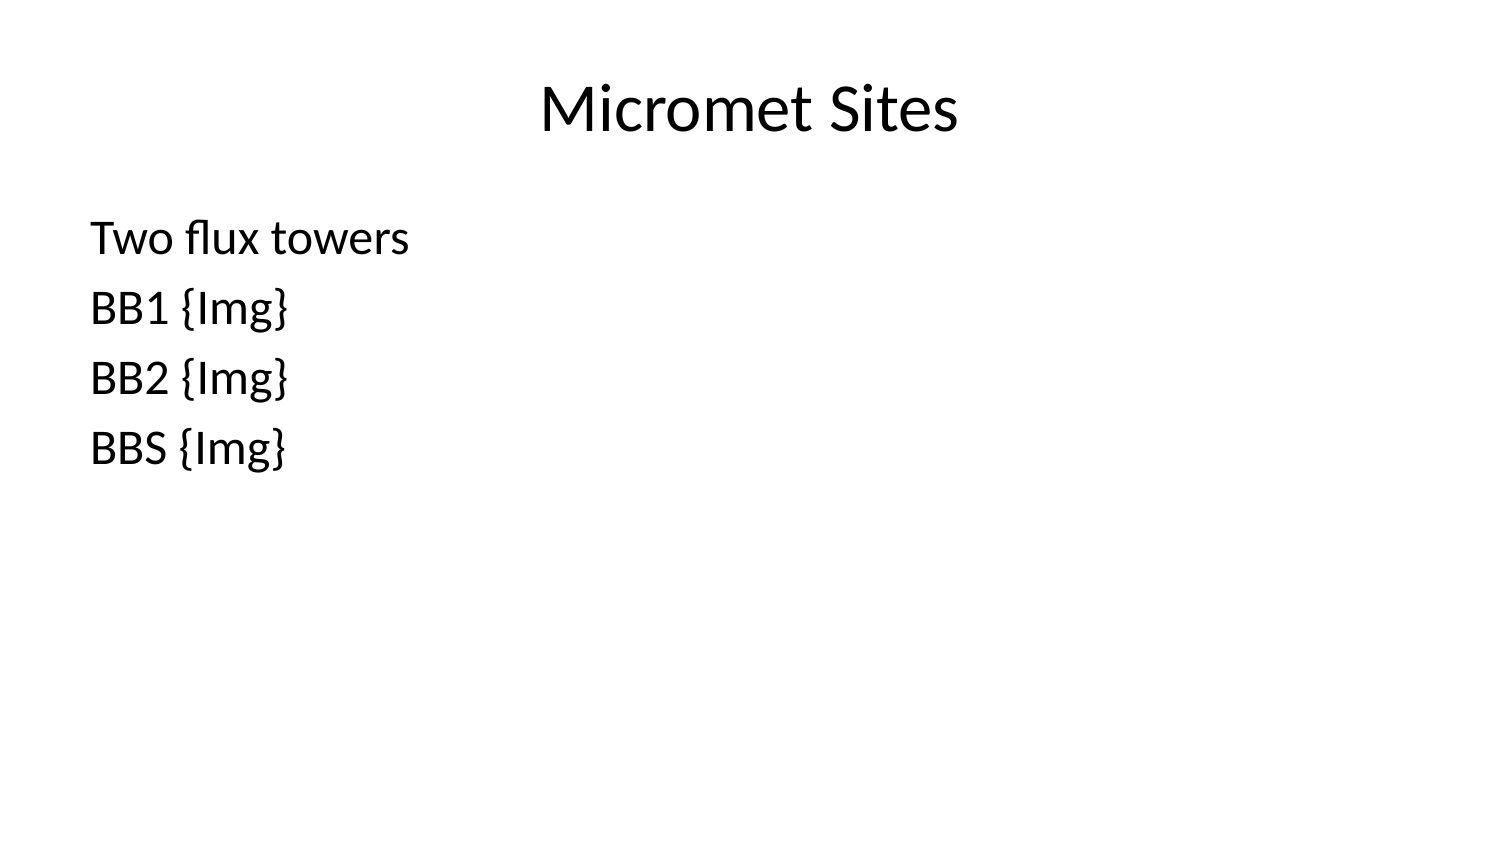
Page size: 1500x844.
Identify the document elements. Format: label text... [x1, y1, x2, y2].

list Two flux towers BB1 {Img} BB2 {Img} BBS {Img} [75, 196, 1425, 754]
title Micromet Sites [75, 33, 1425, 175]
